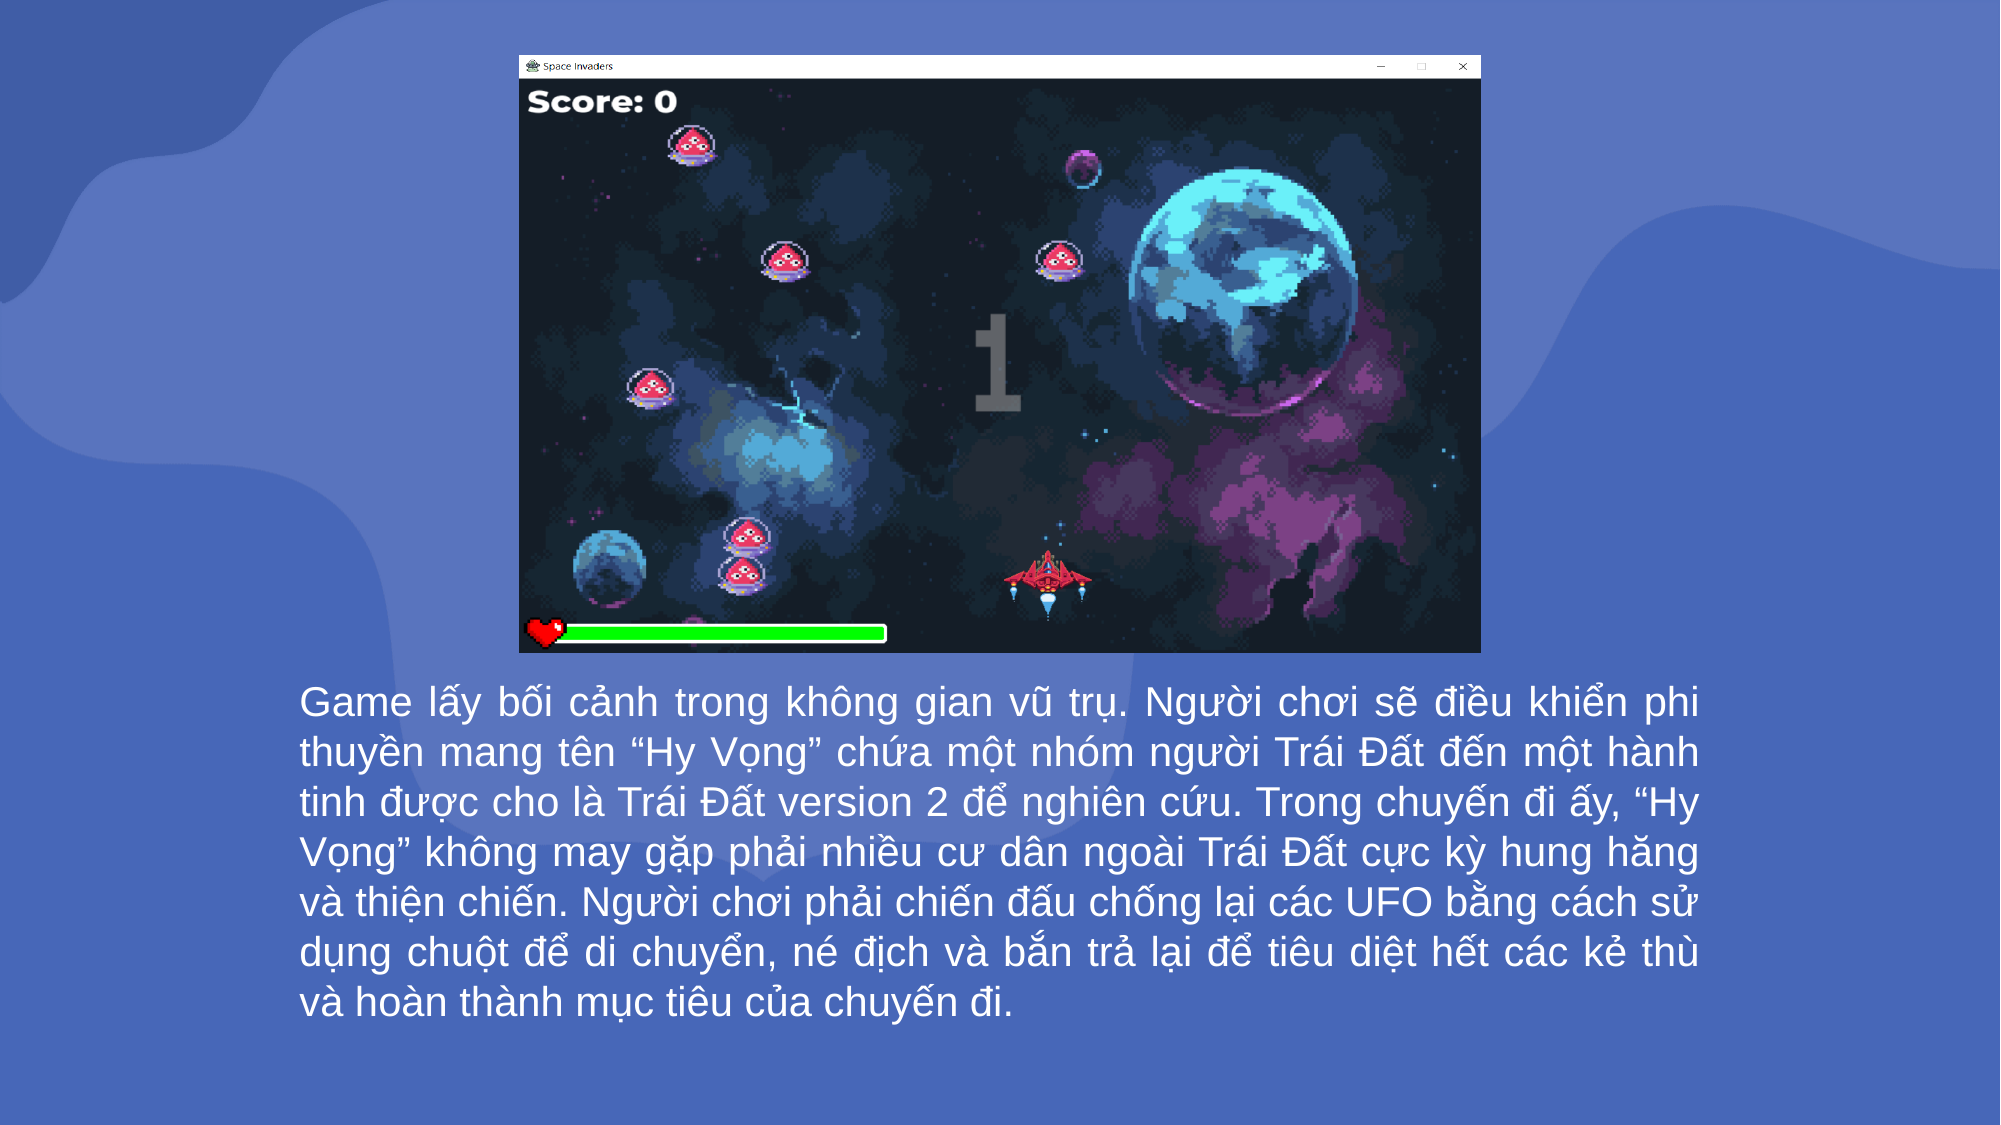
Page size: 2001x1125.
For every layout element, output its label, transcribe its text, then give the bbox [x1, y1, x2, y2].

picture [0, 0, 2000, 1125]
text_box Game lấy bối cảnh trong không gian vũ trụ. Người chơi sẽ điều khiển phi thuyền mang tên “Hy Vọng” chứa một nhóm người Trái Đất đến một hành tinh được cho là Trái Đất version 2 để nghiên cứu. Trong chuyến đi ấy, “Hy Vọng” không may gặp phải nhiều cư dân ngoài Trái Đất cực kỳ hung hăng và thiện chiến. Người chơi phải chiến đấu chống lại các UFO bằng cách sử dụng chuột để di chuyển, né địch và bắn trả lại để tiêu diệt hết các kẻ thù và hoàn thành mục tiêu của chuyến đi. [284, 667, 1716, 1032]
